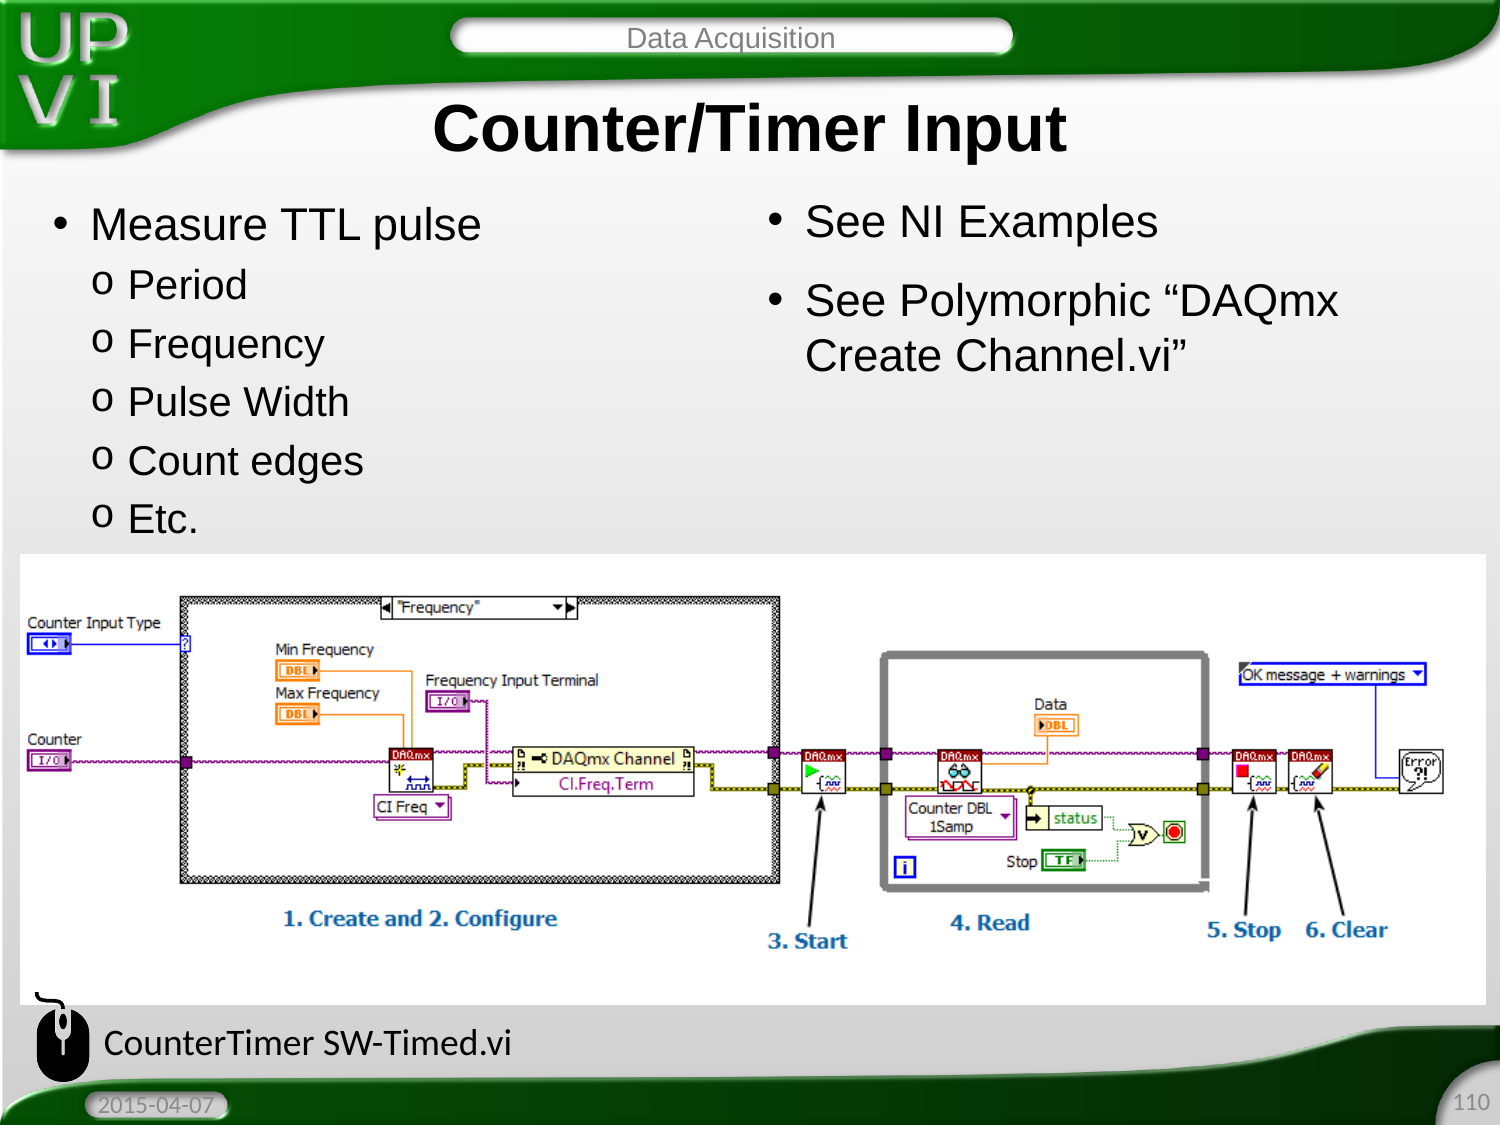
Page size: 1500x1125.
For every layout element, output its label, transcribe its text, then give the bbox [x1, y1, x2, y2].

picture [0, 0, 1500, 1125]
text_box CounterTimer SW-Timed.vi [110, 1015, 528, 1071]
list Measure TTL pulse Period Frequency Pulse Width Count edges Etc. [37, 187, 753, 553]
footer Data Acquisition [450, 6, 1013, 67]
text_box See NI Examples See Polymorphic “DAQmx Create Channel.vi” [752, 183, 1468, 552]
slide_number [75, 1073, 238, 1125]
slide_number 110 [1155, 1069, 1500, 1125]
title Counter/Timer Input [75, 75, 1425, 175]
